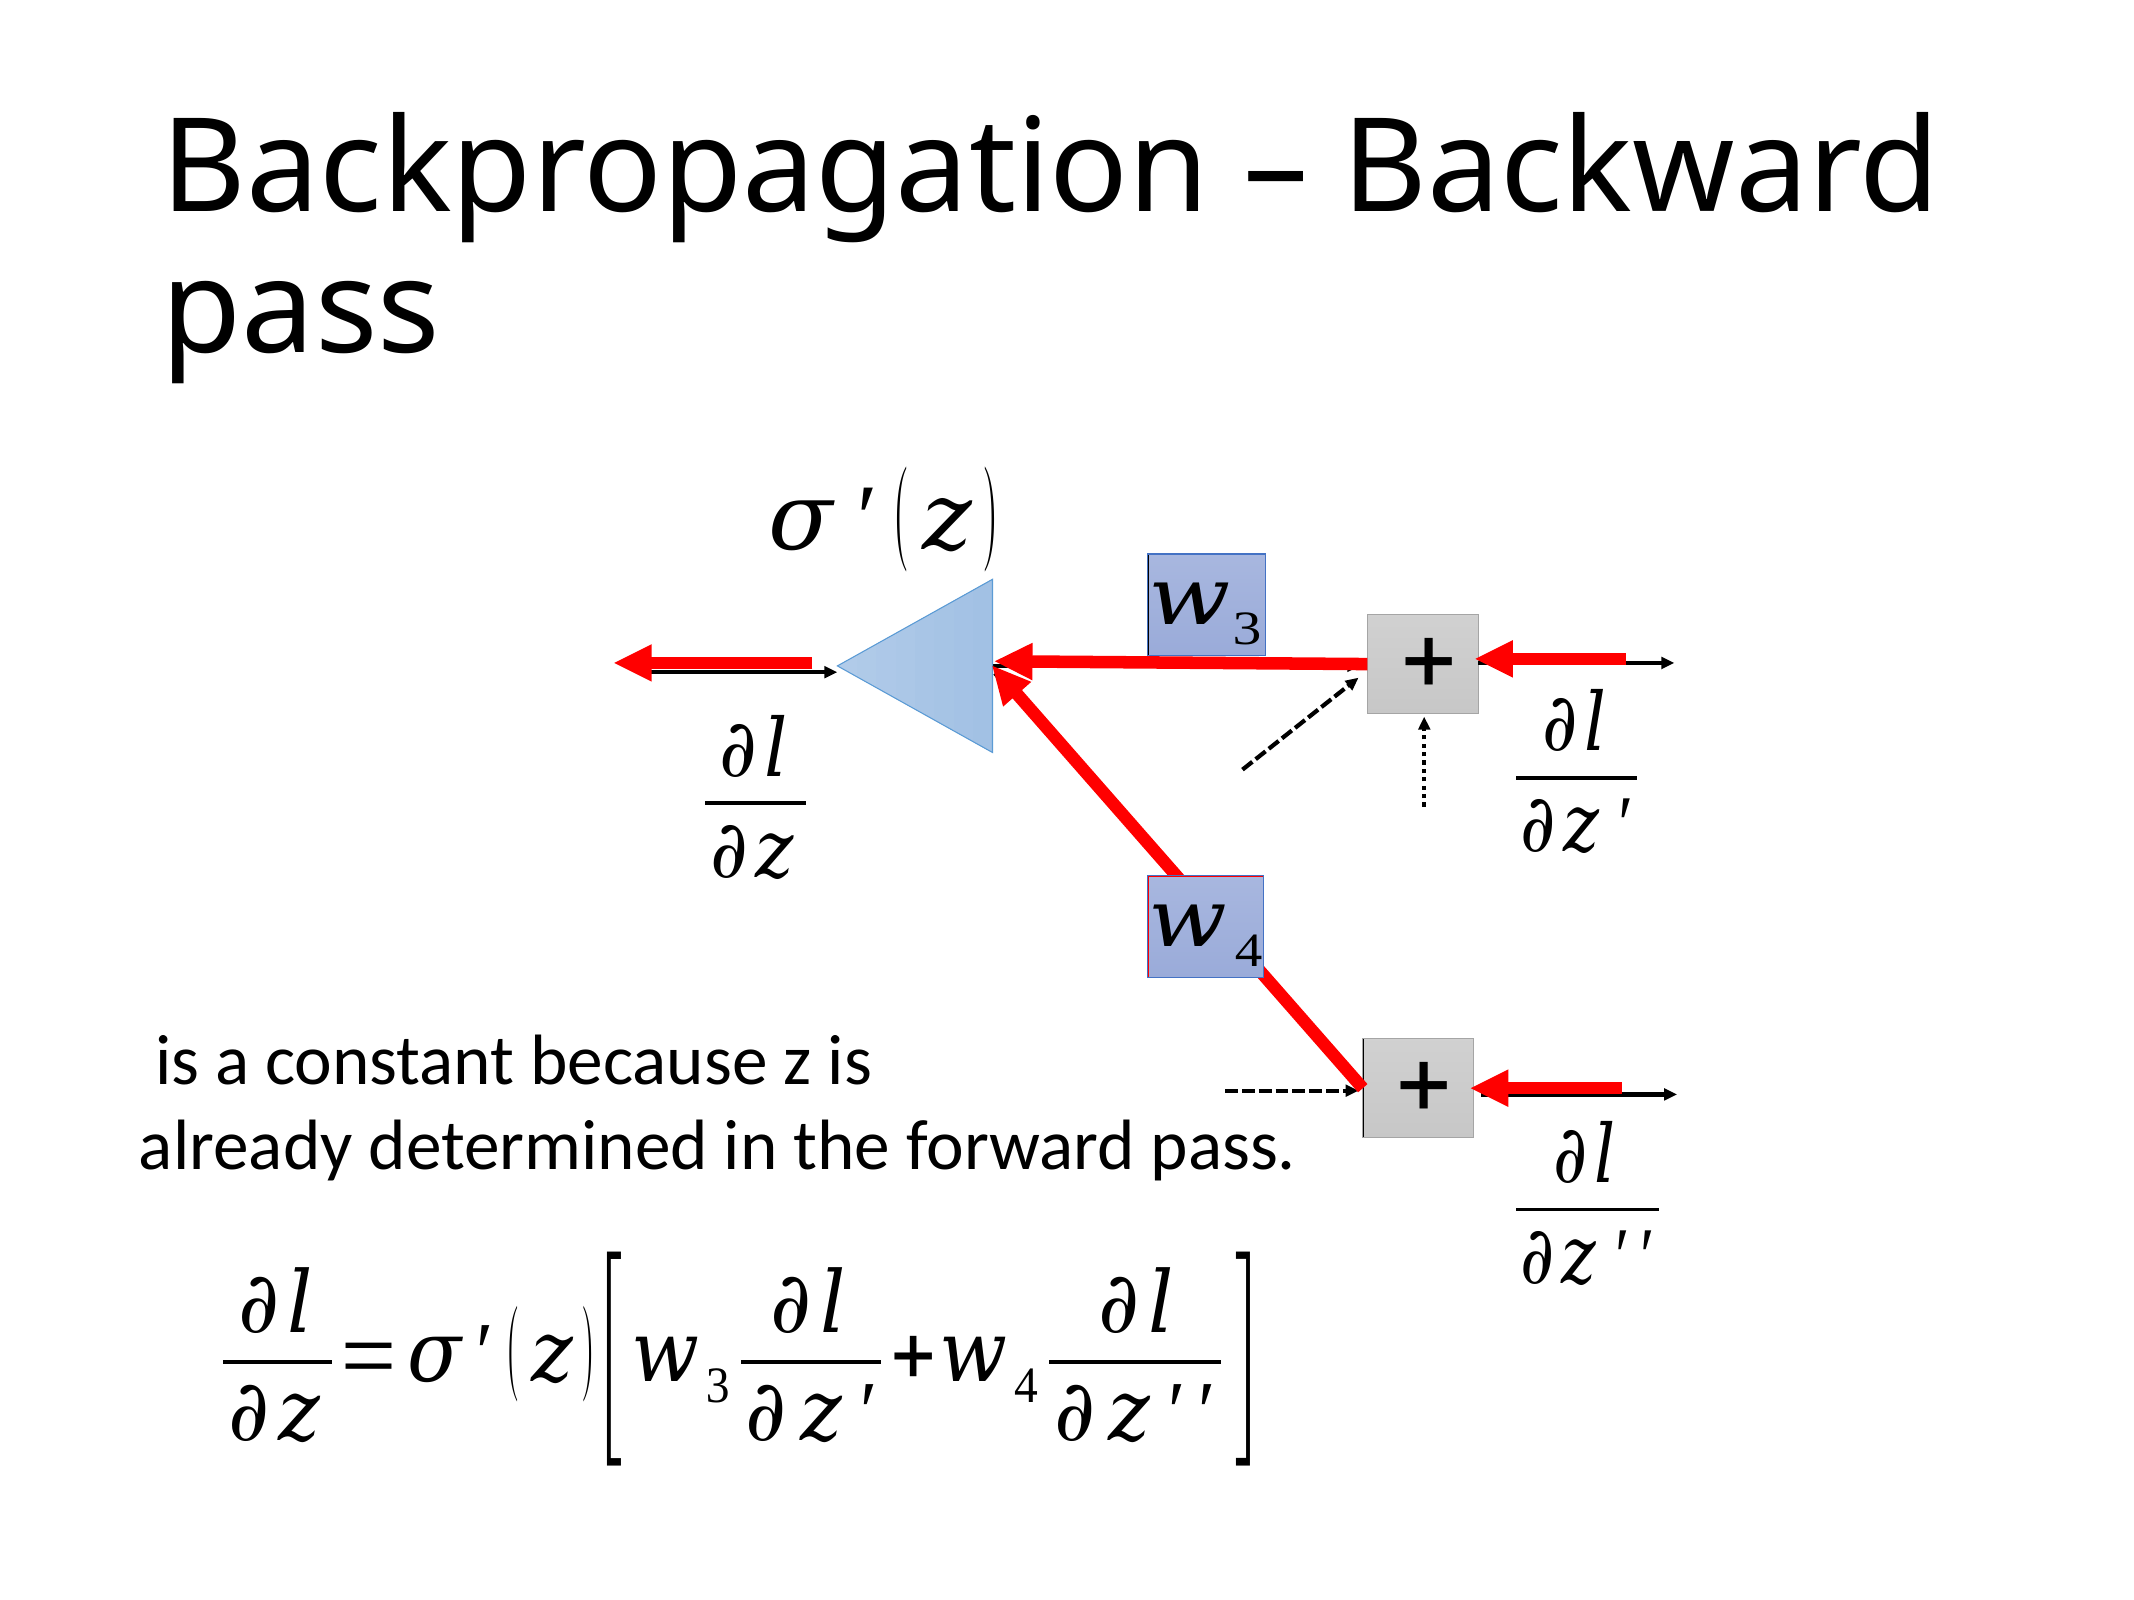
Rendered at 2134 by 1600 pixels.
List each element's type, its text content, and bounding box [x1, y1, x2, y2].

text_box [1362, 1038, 1474, 1138]
title Backpropagation – Backward pass [146, 85, 1987, 395]
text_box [992, 665, 1363, 1089]
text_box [1367, 614, 1479, 714]
text_box [836, 578, 994, 753]
